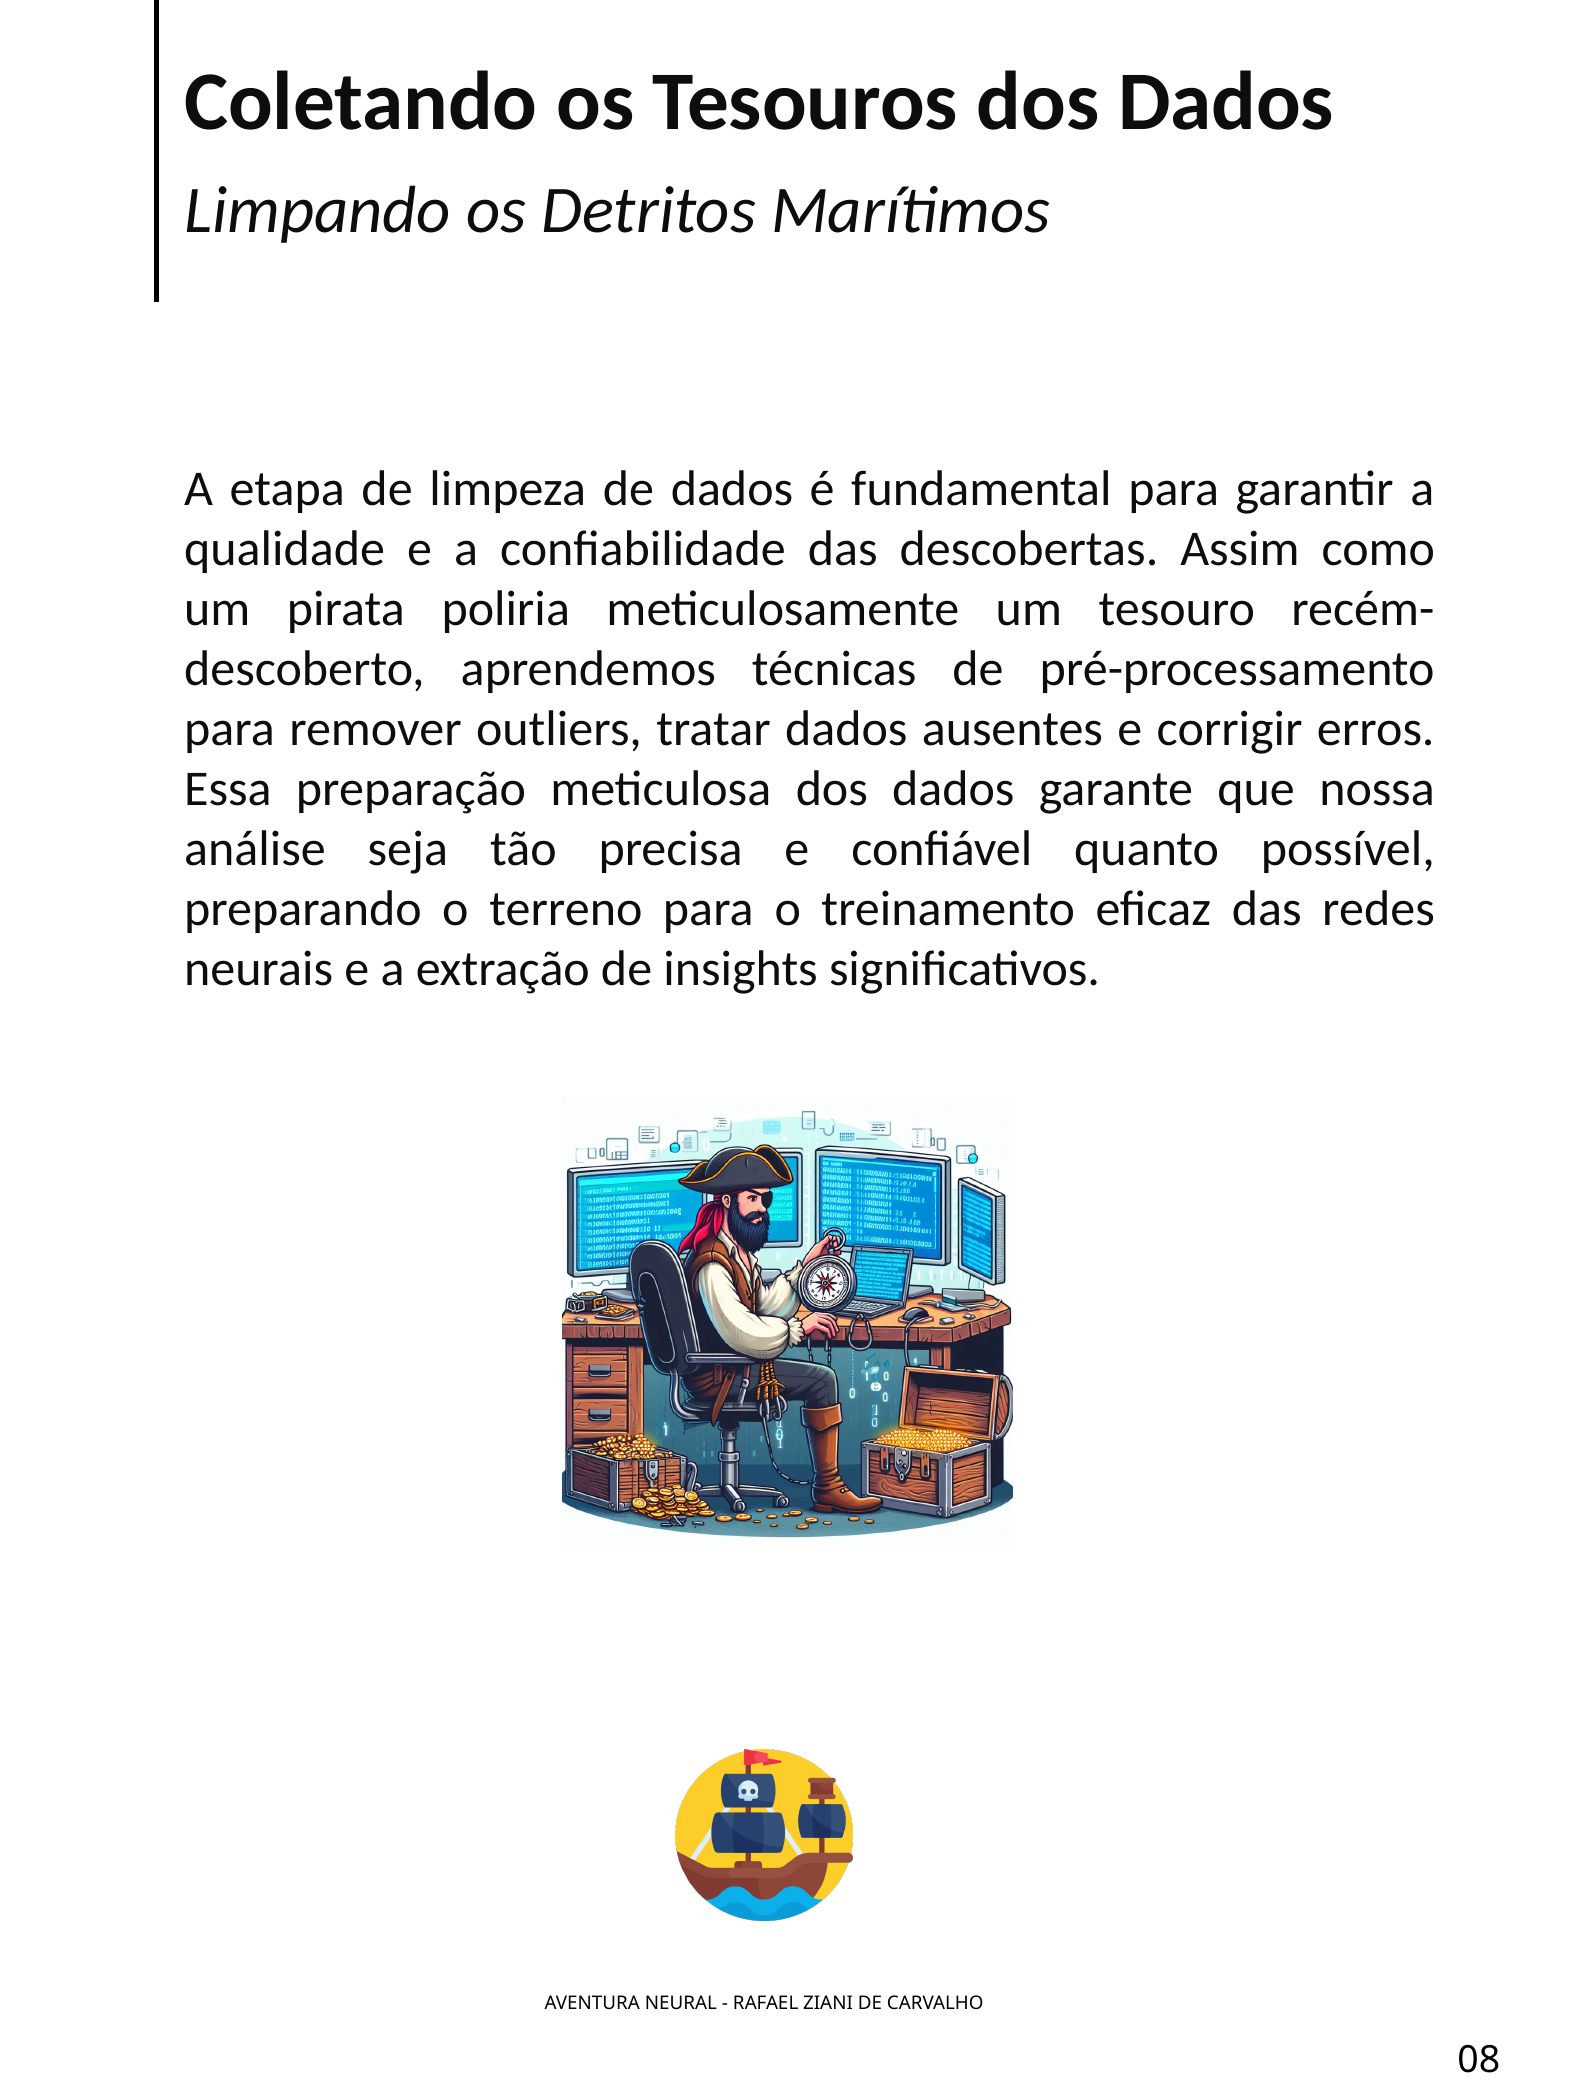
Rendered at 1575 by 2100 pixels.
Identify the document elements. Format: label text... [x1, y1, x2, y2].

text_box Coletando os Tesouros dos Dados [169, 38, 1357, 154]
text_box [154, 0, 159, 302]
picture [561, 1095, 1013, 1547]
text_box 08 [1442, 2027, 1575, 2088]
text_box A etapa de limpeza de dados é fundamental para garantir a qualidade e a confiabilidade das descobertas. Assim como um pirata poliria meticulosamente um tesouro recém-descoberto, aprendemos técnicas de pré-processamento para remover outliers, tratar dados ausentes e corrigir erros. Essa preparação meticulosa dos dados garante que nossa análise seja tão precisa e confiável quanto possível, preparando o terreno para o treinamento eficaz das redes neurais e a extração de insights significativos. [169, 388, 1451, 1049]
footer AVENTURA NEURAL - RAFAEL ZIANI DE CARVALHO [498, 1946, 1030, 2059]
picture [675, 1748, 853, 1922]
text_box Limpando os Detritos Marítimos [169, 157, 1299, 253]
